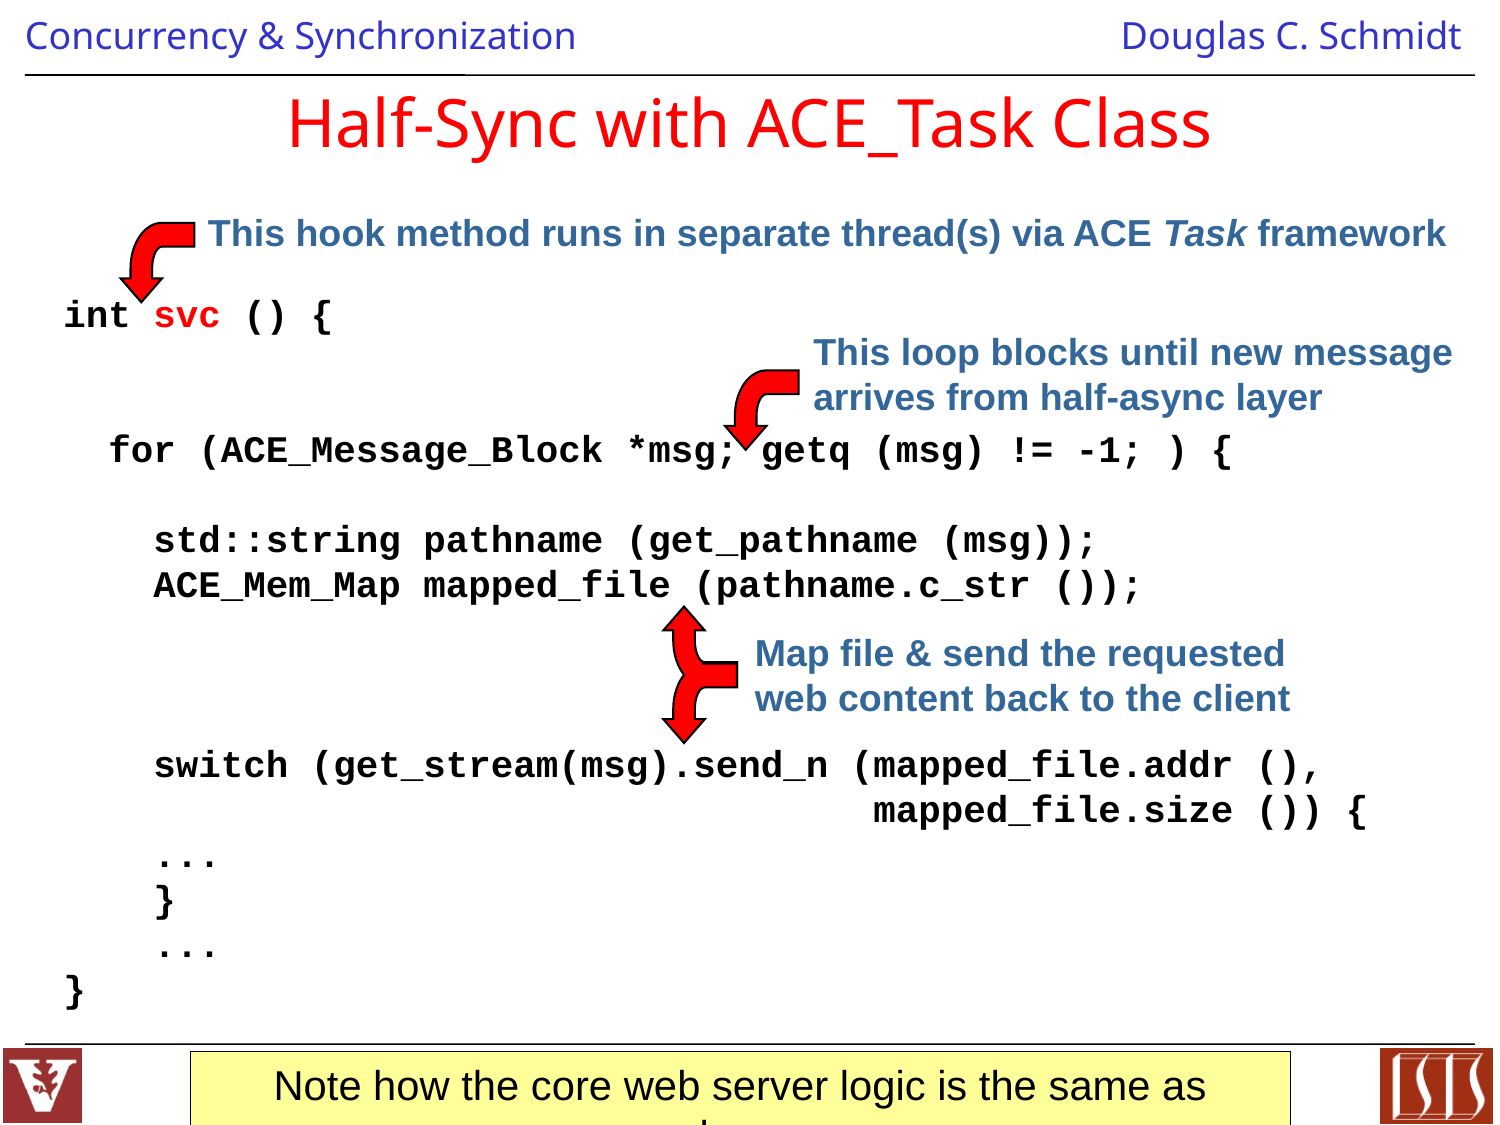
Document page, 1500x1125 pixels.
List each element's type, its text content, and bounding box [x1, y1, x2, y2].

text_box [663, 606, 1345, 744]
picture [1380, 1048, 1493, 1124]
title Half-Sync with ACE_Task Class [0, 45, 1500, 196]
text_box This loop blocks until new message arrives from half-async layer [798, 320, 1500, 426]
text_box This hook method runs in separate thread(s) via ACE Task framework [193, 201, 1471, 262]
text_box Note how the core web server logic is the same as always [190, 1051, 1291, 1125]
text_box [120, 222, 195, 303]
text_box [724, 370, 799, 450]
picture [3, 1063, 82, 1123]
text_box int svc () { for (ACE_Message_Block *msg; getq (msg) != -1; ) { std::string pathname (get_pathname (msg)); ACE_Mem_Map mapped_file (pathname.c_str ()); switch (get_stream(msg).send_n (mapped_file.addr (), mapped_file.size ()) { ... } ... } [3, 282, 1384, 1063]
